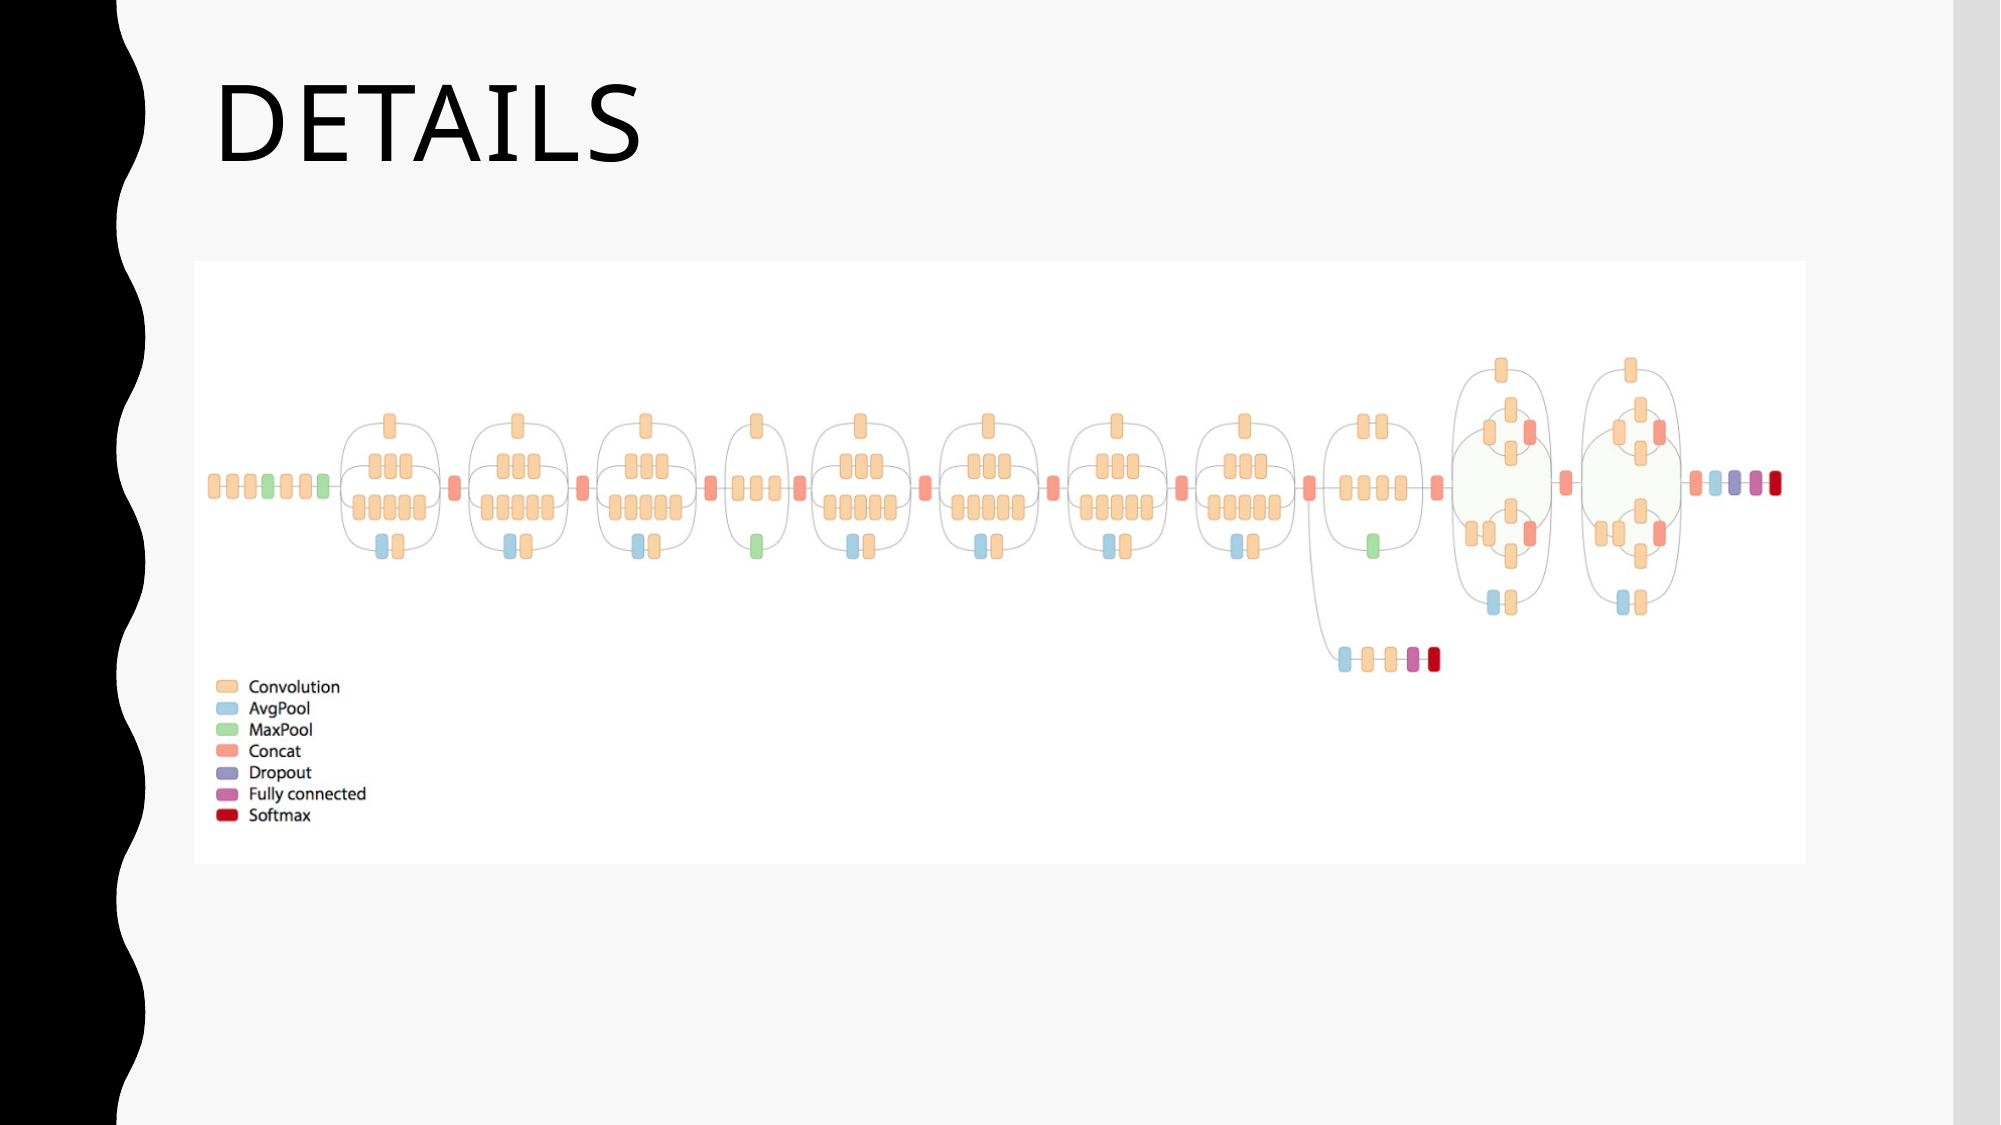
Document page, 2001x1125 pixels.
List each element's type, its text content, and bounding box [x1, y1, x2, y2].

picture [193, 261, 1807, 864]
title dETAILS [204, 62, 1876, 197]
